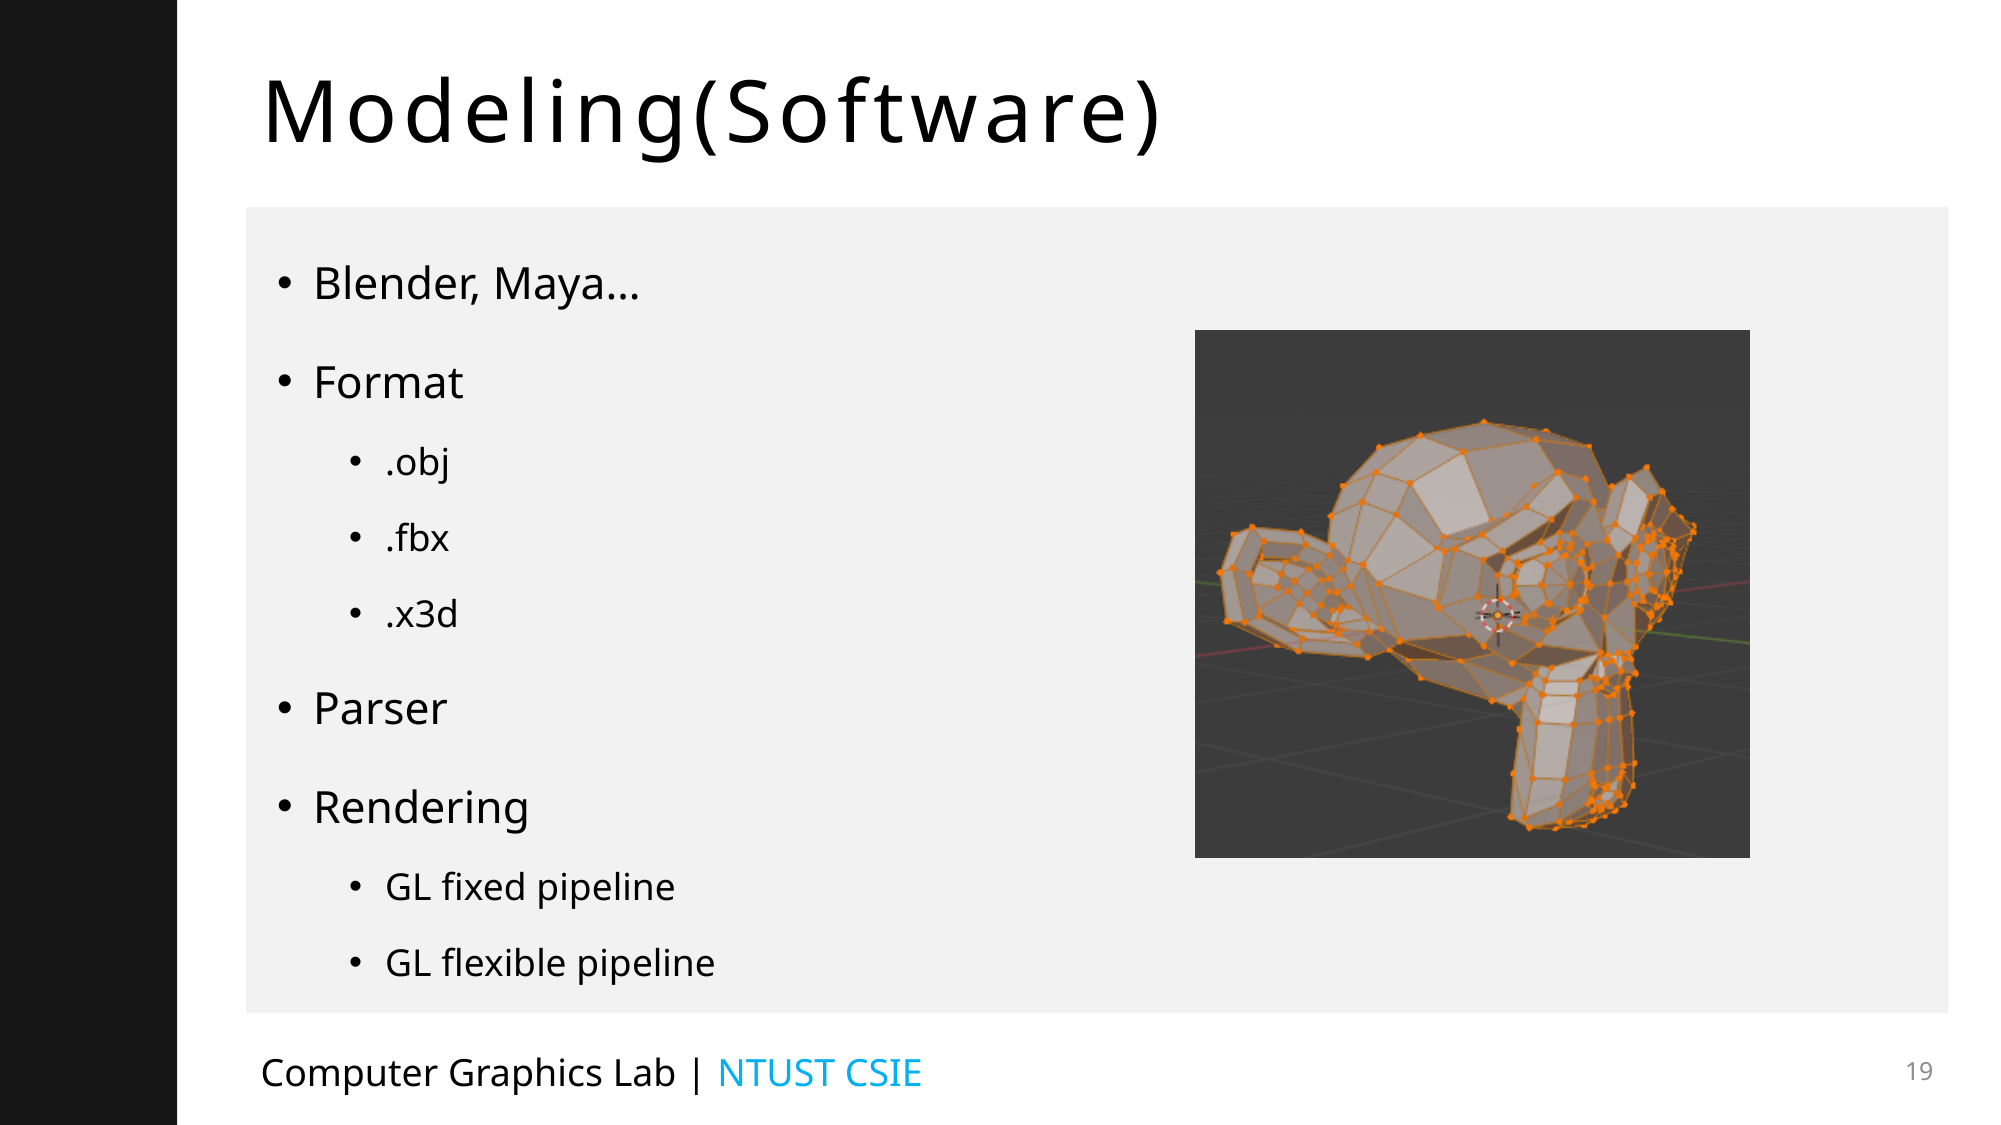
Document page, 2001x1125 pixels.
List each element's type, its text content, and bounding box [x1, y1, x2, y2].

picture [1195, 330, 1751, 858]
list Blender, Maya… Format .obj .fbx .x3d Parser Rendering GL fixed pipeline GL flexible pipeline [262, 220, 1932, 999]
title Modeling(Software) [246, 59, 1949, 169]
